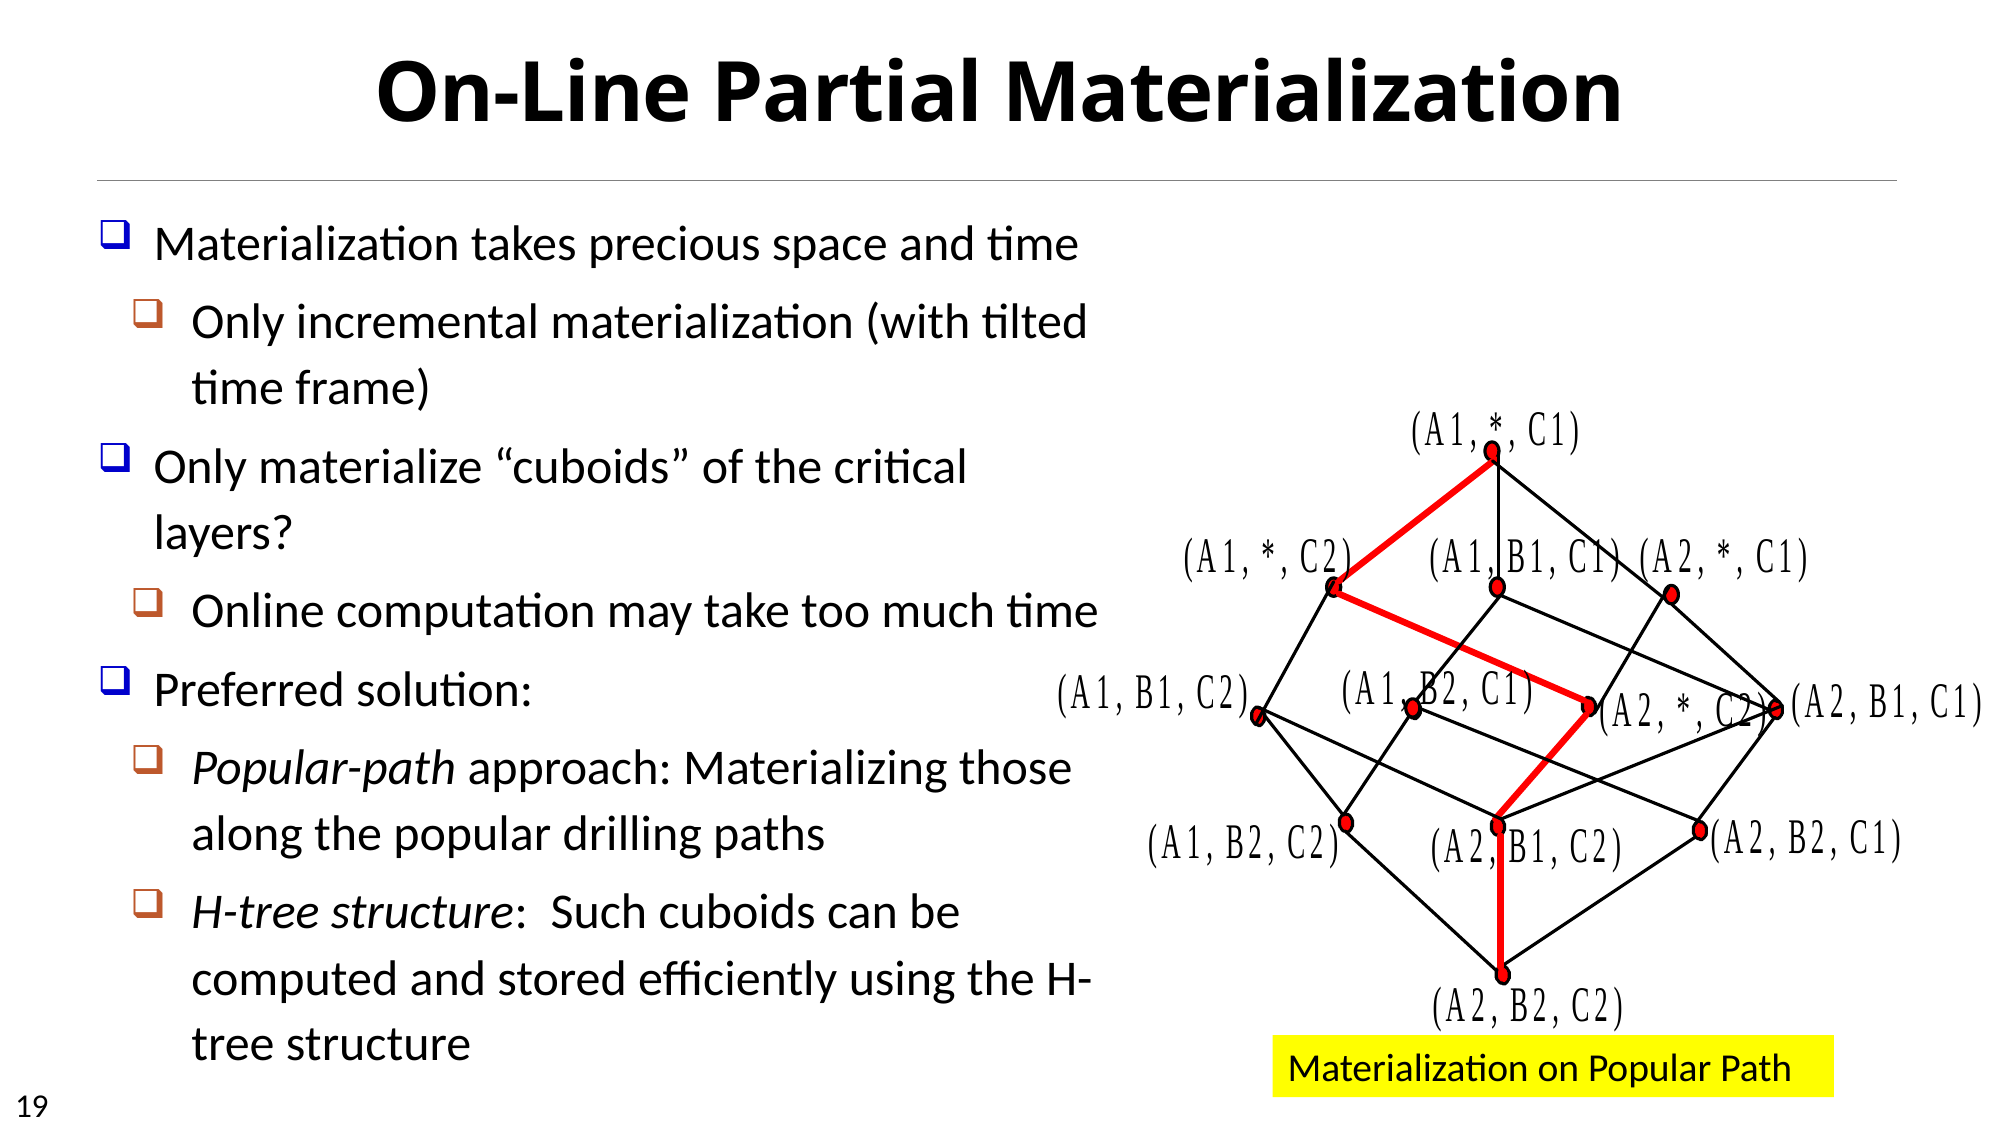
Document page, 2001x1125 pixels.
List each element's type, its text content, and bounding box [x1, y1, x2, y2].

text_box Materialization on Popular Path [1272, 1045, 1834, 1098]
title On-Line Partial Materialization [0, 46, 2000, 147]
list Materialization takes precious space and time Only incremental materialization (with tilted time frame) Only materialize “cuboids” of the critical layers? Online computation may take too much time Preferred solution: Popular-path approach: Materializing those along the popular drilling paths H-tree structure: Such cuboids can be computed and stored efficiently using the H-tree structure [82, 196, 1122, 1067]
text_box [1057, 395, 1986, 1036]
